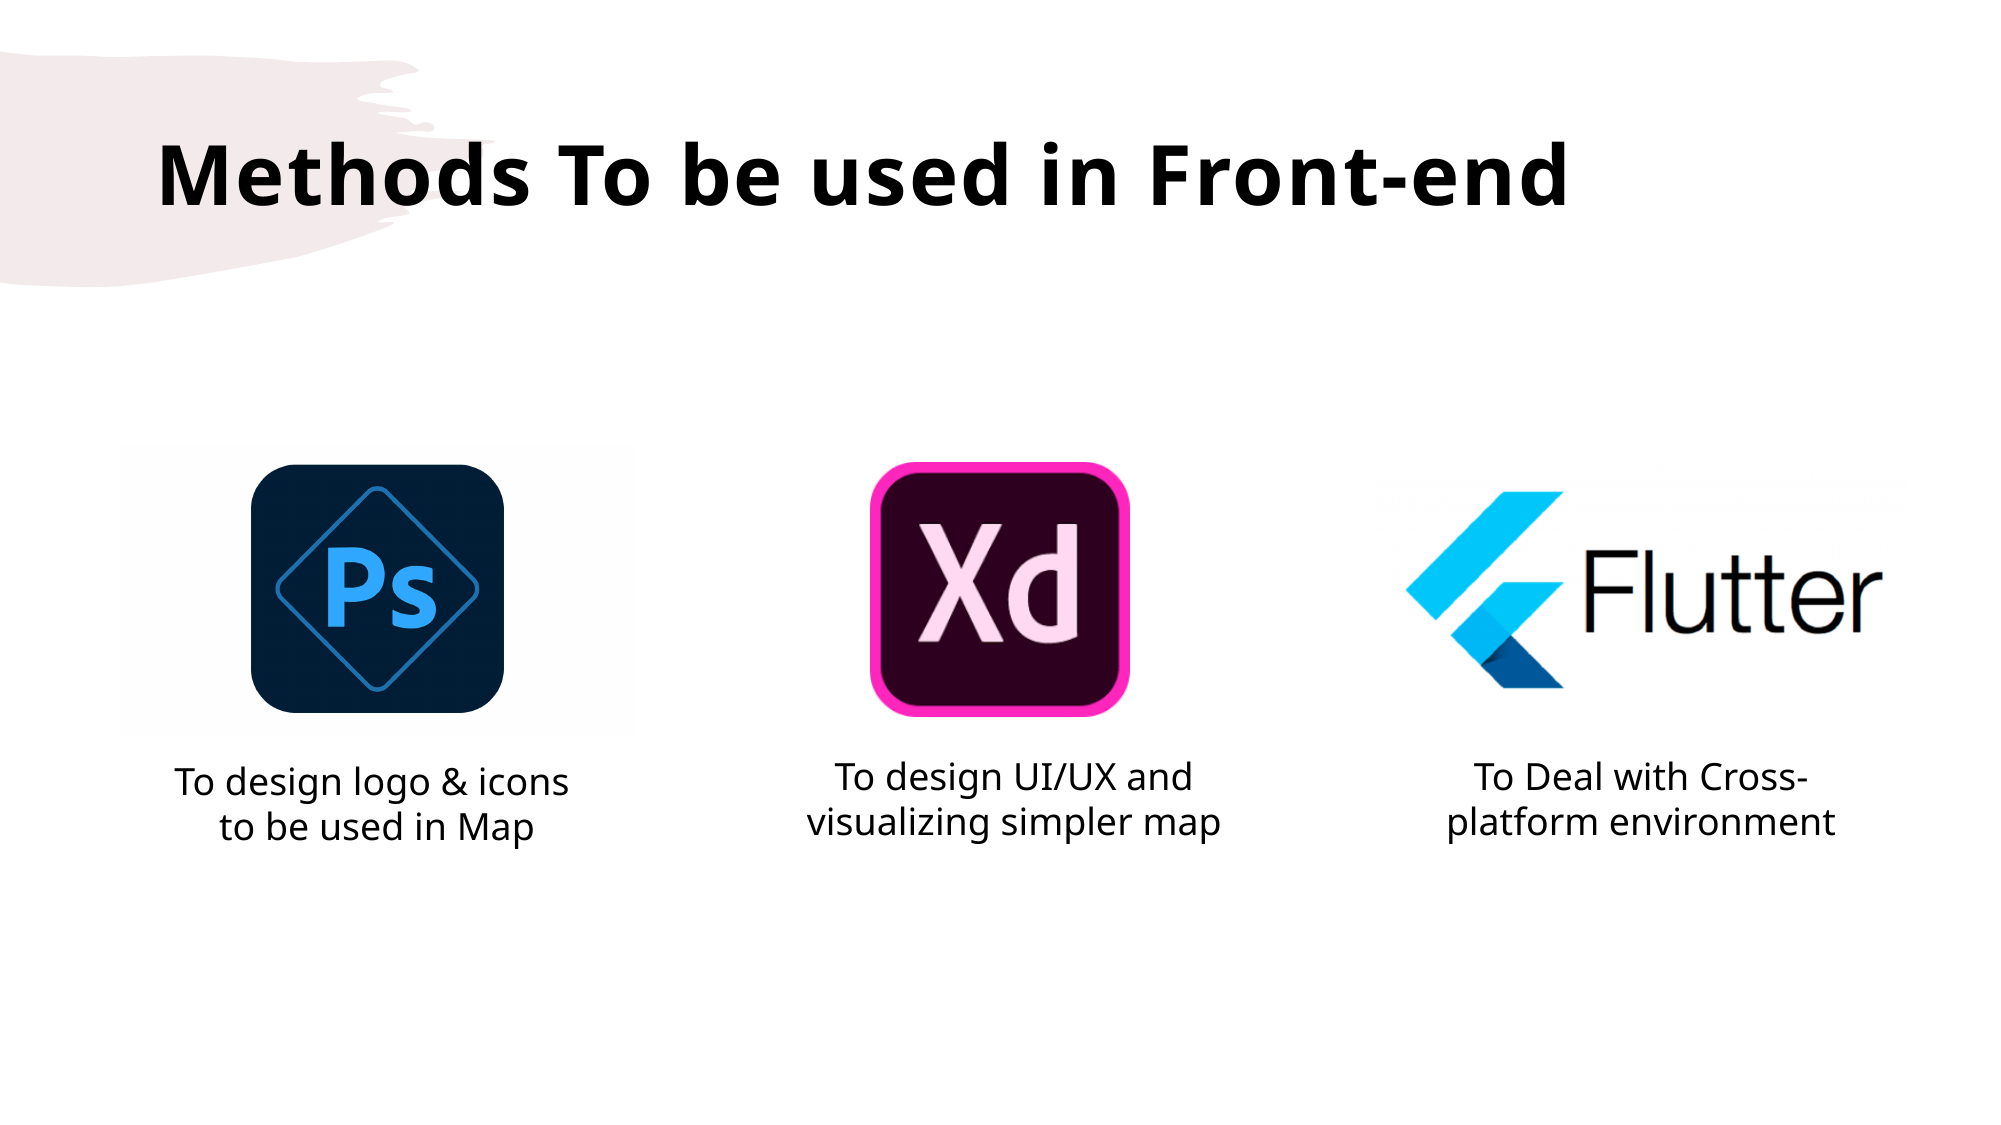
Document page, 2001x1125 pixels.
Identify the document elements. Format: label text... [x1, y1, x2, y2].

text_box To design UI/UX and visualizing simpler map [786, 745, 1243, 851]
picture [869, 462, 1130, 717]
title Methods To be used in Front-end [137, 59, 1863, 278]
picture [118, 443, 636, 736]
picture [1376, 463, 1907, 716]
text_box To design logo & icons to be used in Map [148, 751, 606, 856]
text_box To Deal with Cross-platform environment [1423, 745, 1860, 851]
